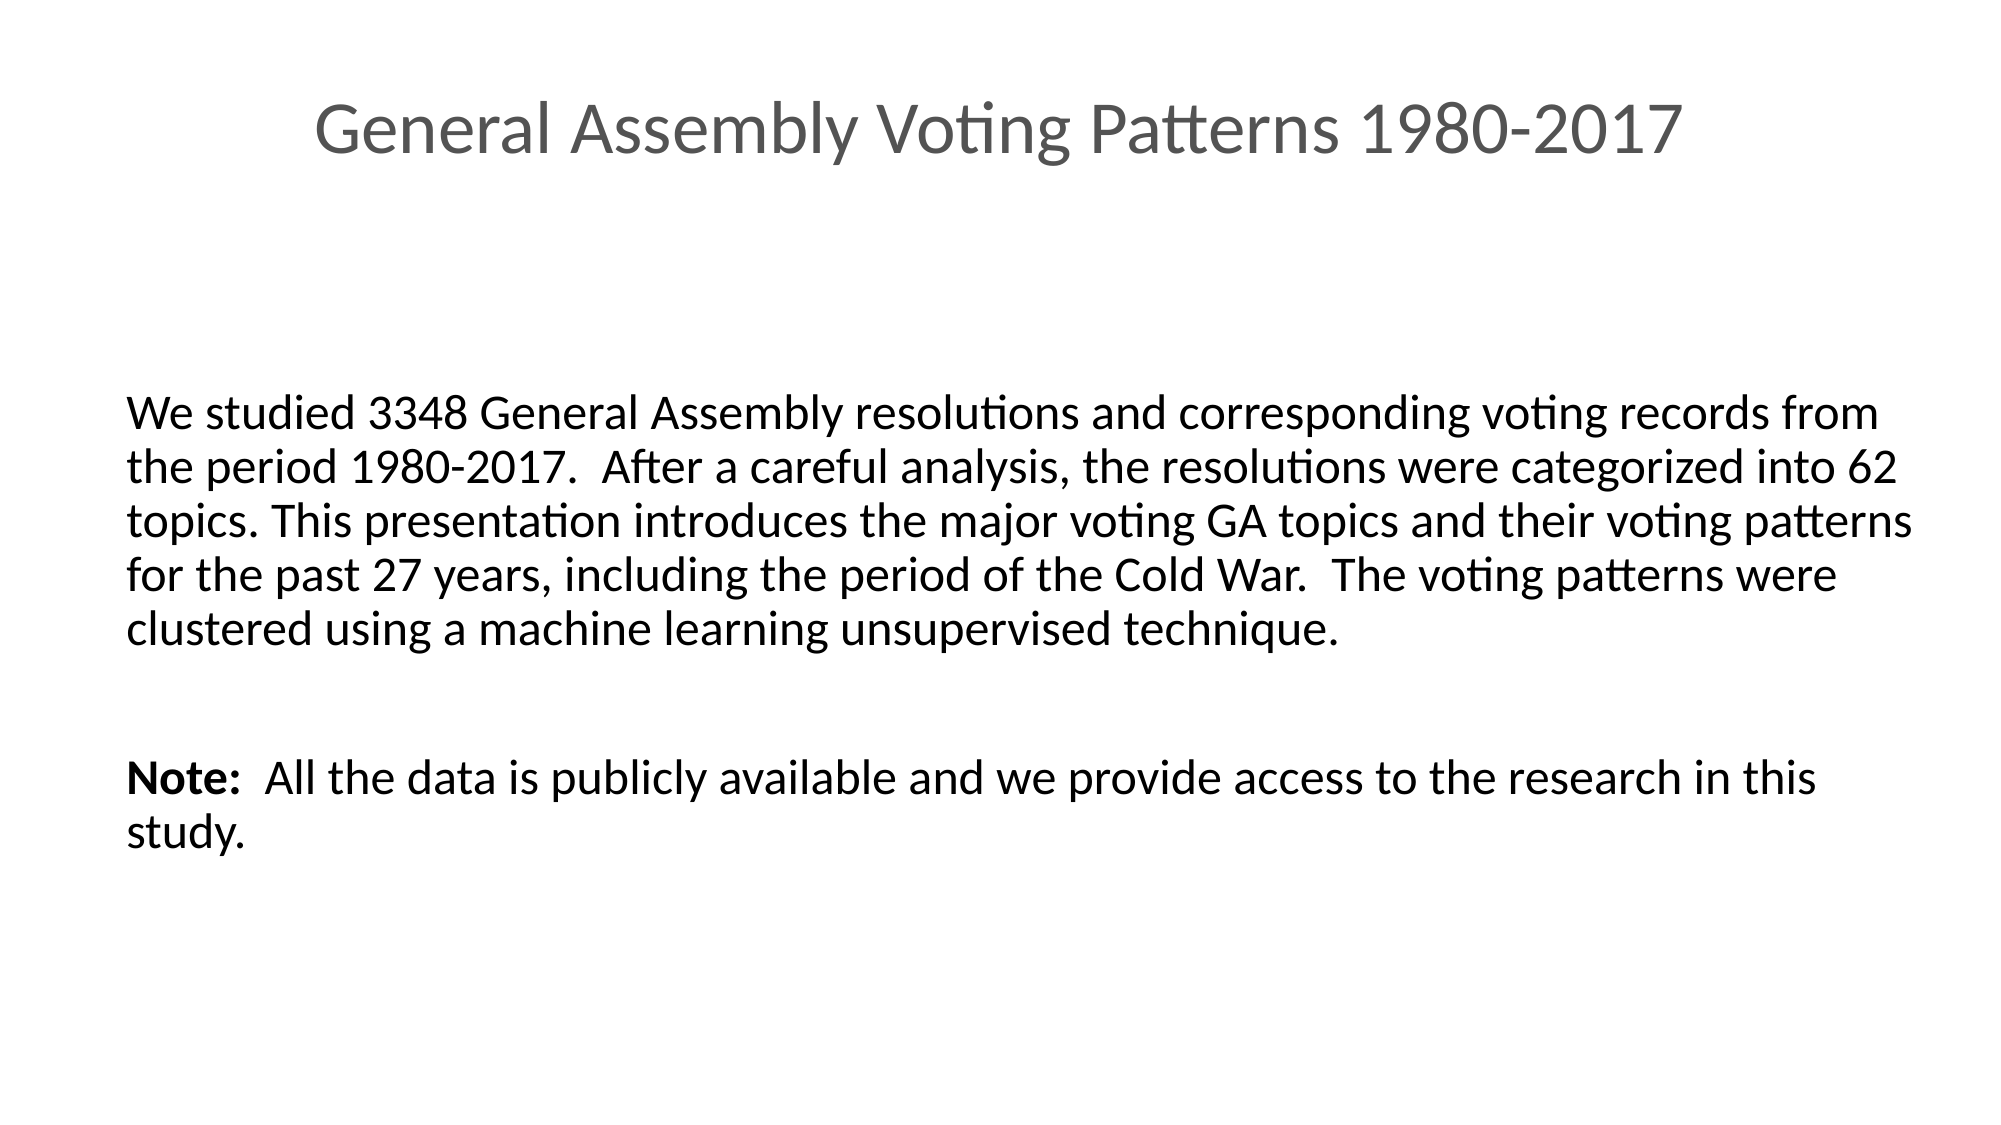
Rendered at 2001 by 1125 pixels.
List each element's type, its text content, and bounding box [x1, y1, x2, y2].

title General Assembly Voting Patterns 1980-2017 [249, 69, 1750, 177]
subtitle We studied 3348 General Assembly resolutions and corresponding voting records from the period 1980-2017. After a careful analysis, the resolutions were categorized into 62 topics. This presentation introduces the major voting GA topics and their voting patterns for the past 27 years, including the period of the Cold War. The voting patterns were clustered using a machine learning unsupervised technique. Note: All the data is publicly available and we provide access to the research in this study. [111, 378, 1937, 885]
